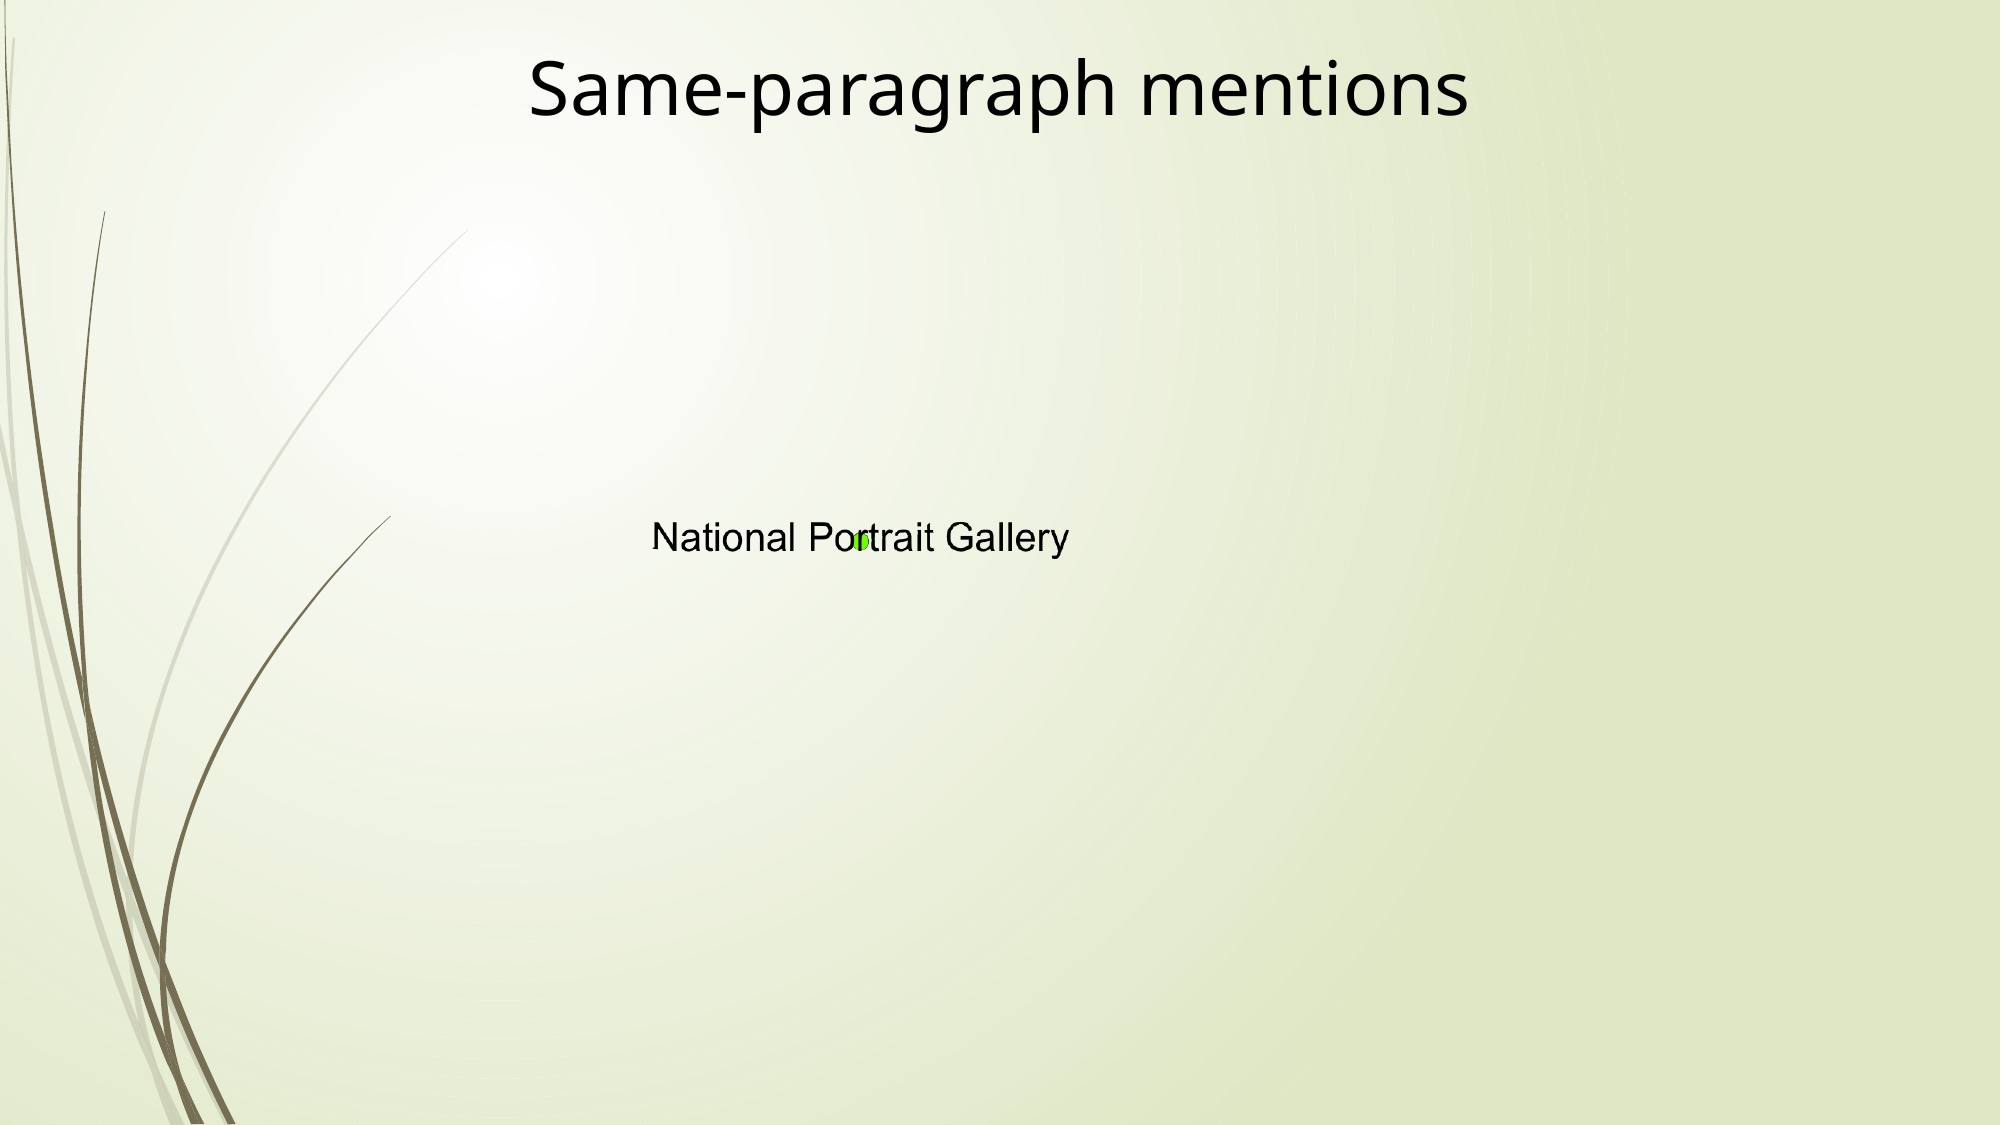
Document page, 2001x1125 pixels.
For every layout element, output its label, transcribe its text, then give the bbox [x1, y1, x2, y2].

picture [652, 513, 1070, 559]
text_box Same-paragraph mentions [0, 33, 2000, 138]
